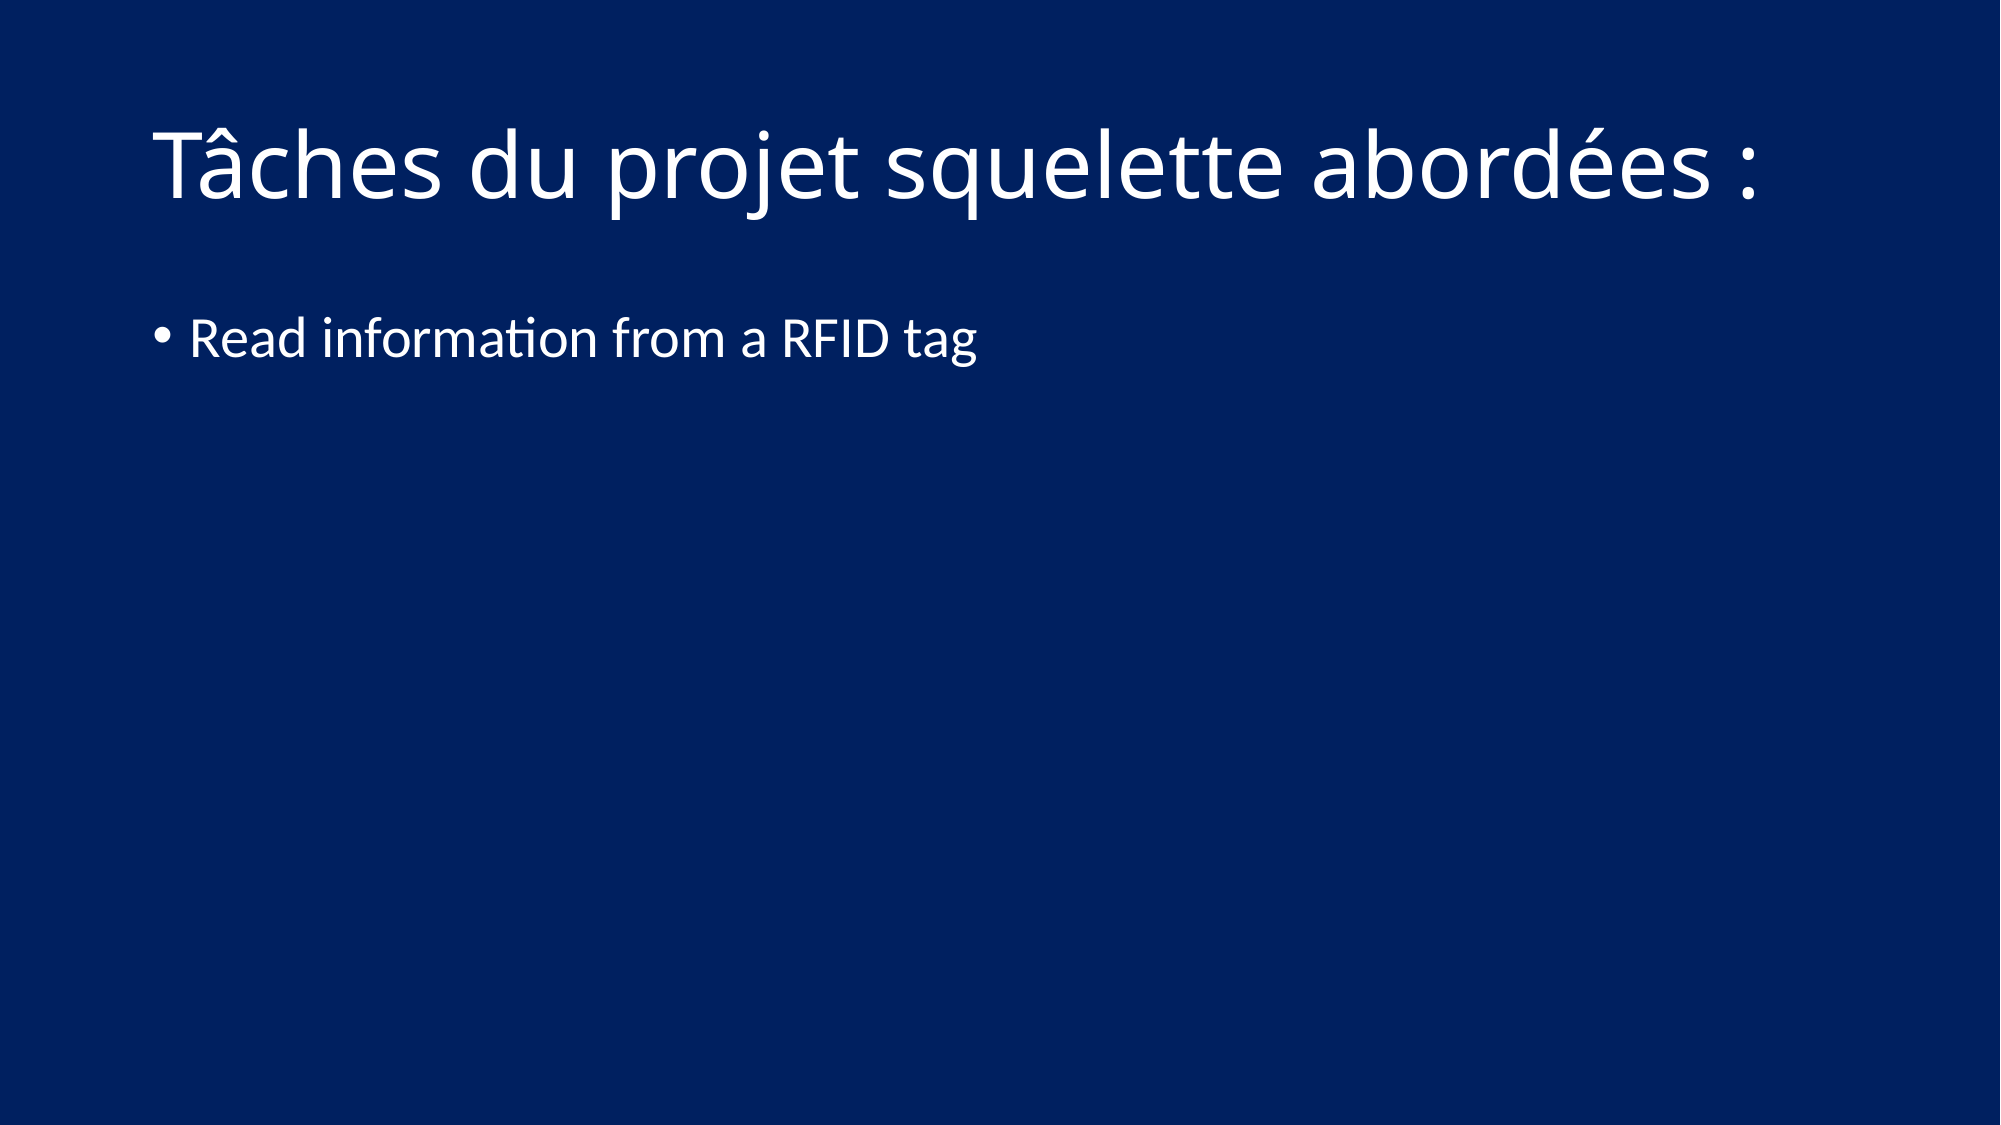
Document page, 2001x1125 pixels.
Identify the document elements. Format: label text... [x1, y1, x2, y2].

title Tâches du projet squelette abordées : [137, 59, 1863, 278]
list Read information from a RFID tag [137, 299, 1863, 1014]
